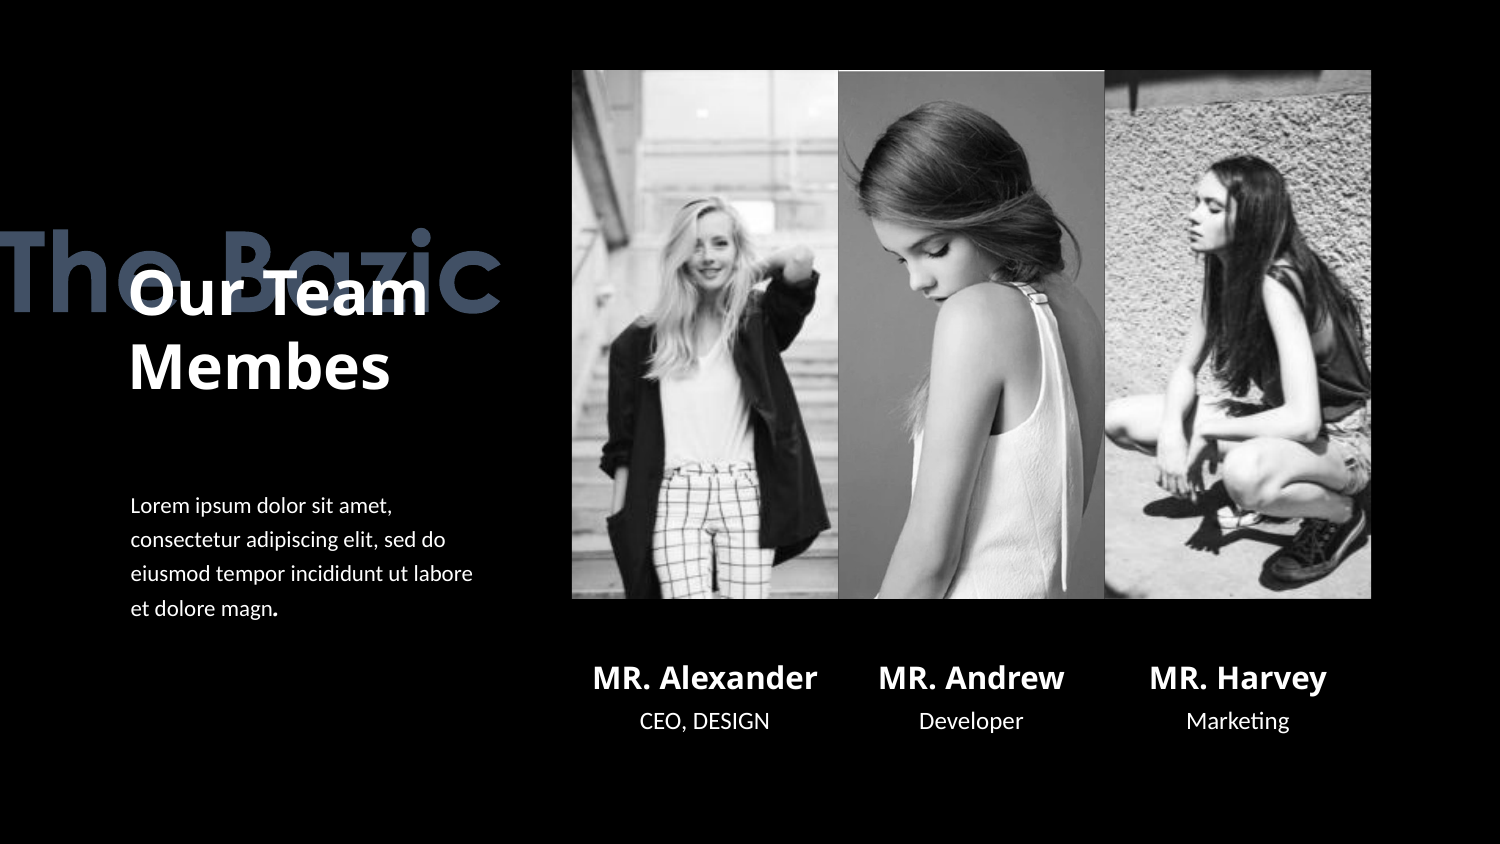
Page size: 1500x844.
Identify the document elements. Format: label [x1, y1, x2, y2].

text_box [863, 658, 1080, 736]
text_box [0, 227, 501, 623]
text_box [1130, 658, 1346, 736]
text_box [592, 658, 818, 736]
picture [571, 70, 1372, 599]
